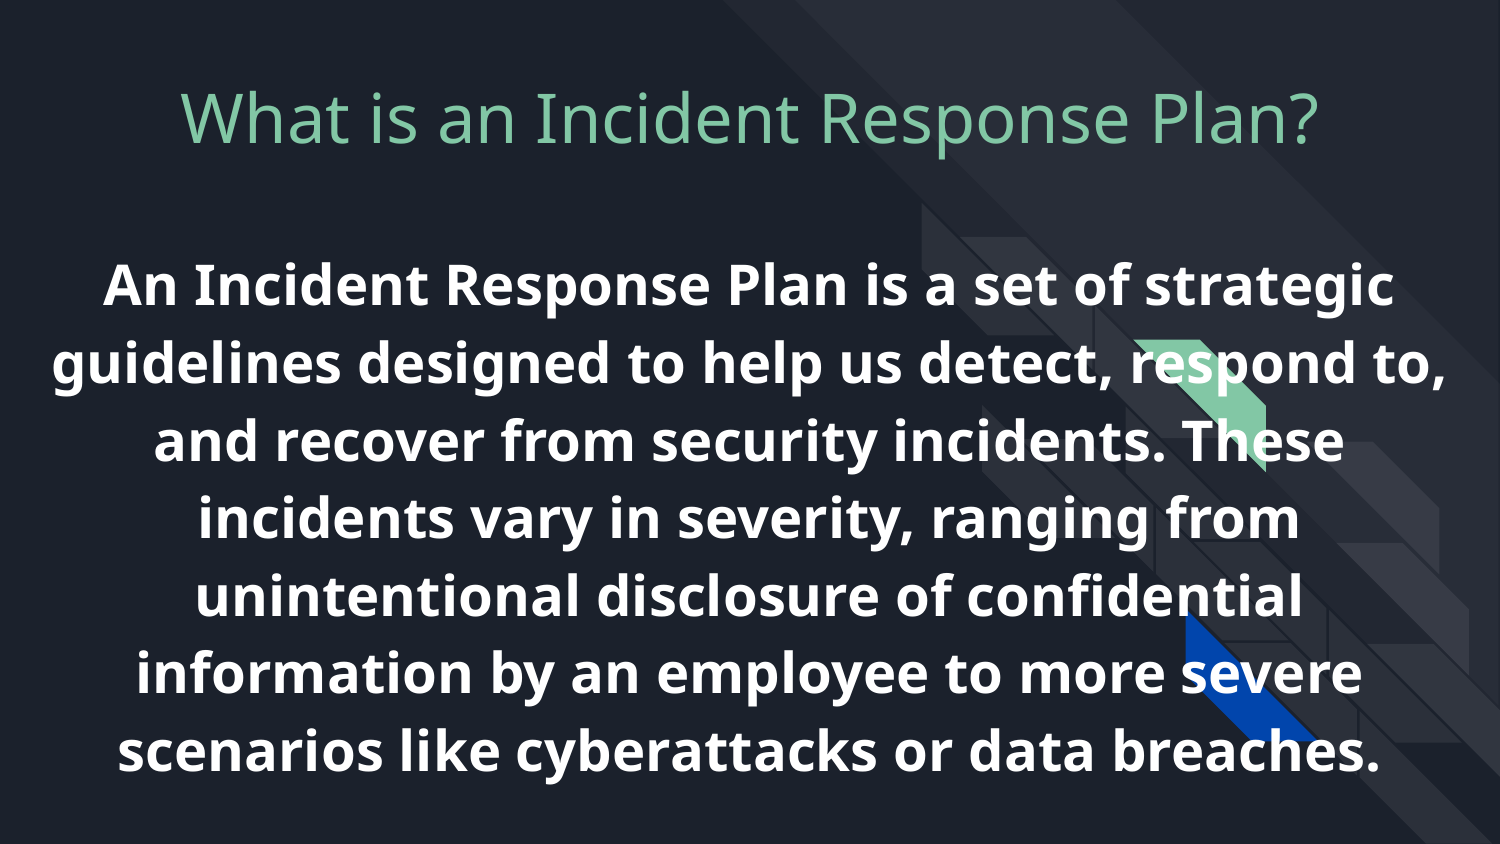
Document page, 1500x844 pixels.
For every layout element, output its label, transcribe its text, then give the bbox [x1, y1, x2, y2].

text_box An Incident Response Plan is a set of strategic guidelines designed to help us detect, respond to, and recover from security incidents. These incidents vary in severity, ranging from unintentional disclosure of confidential information by an employee to more severe scenarios like cyberattacks or data breaches. [8, 224, 1492, 844]
title What is an Incident Response Plan? [64, 60, 1436, 152]
